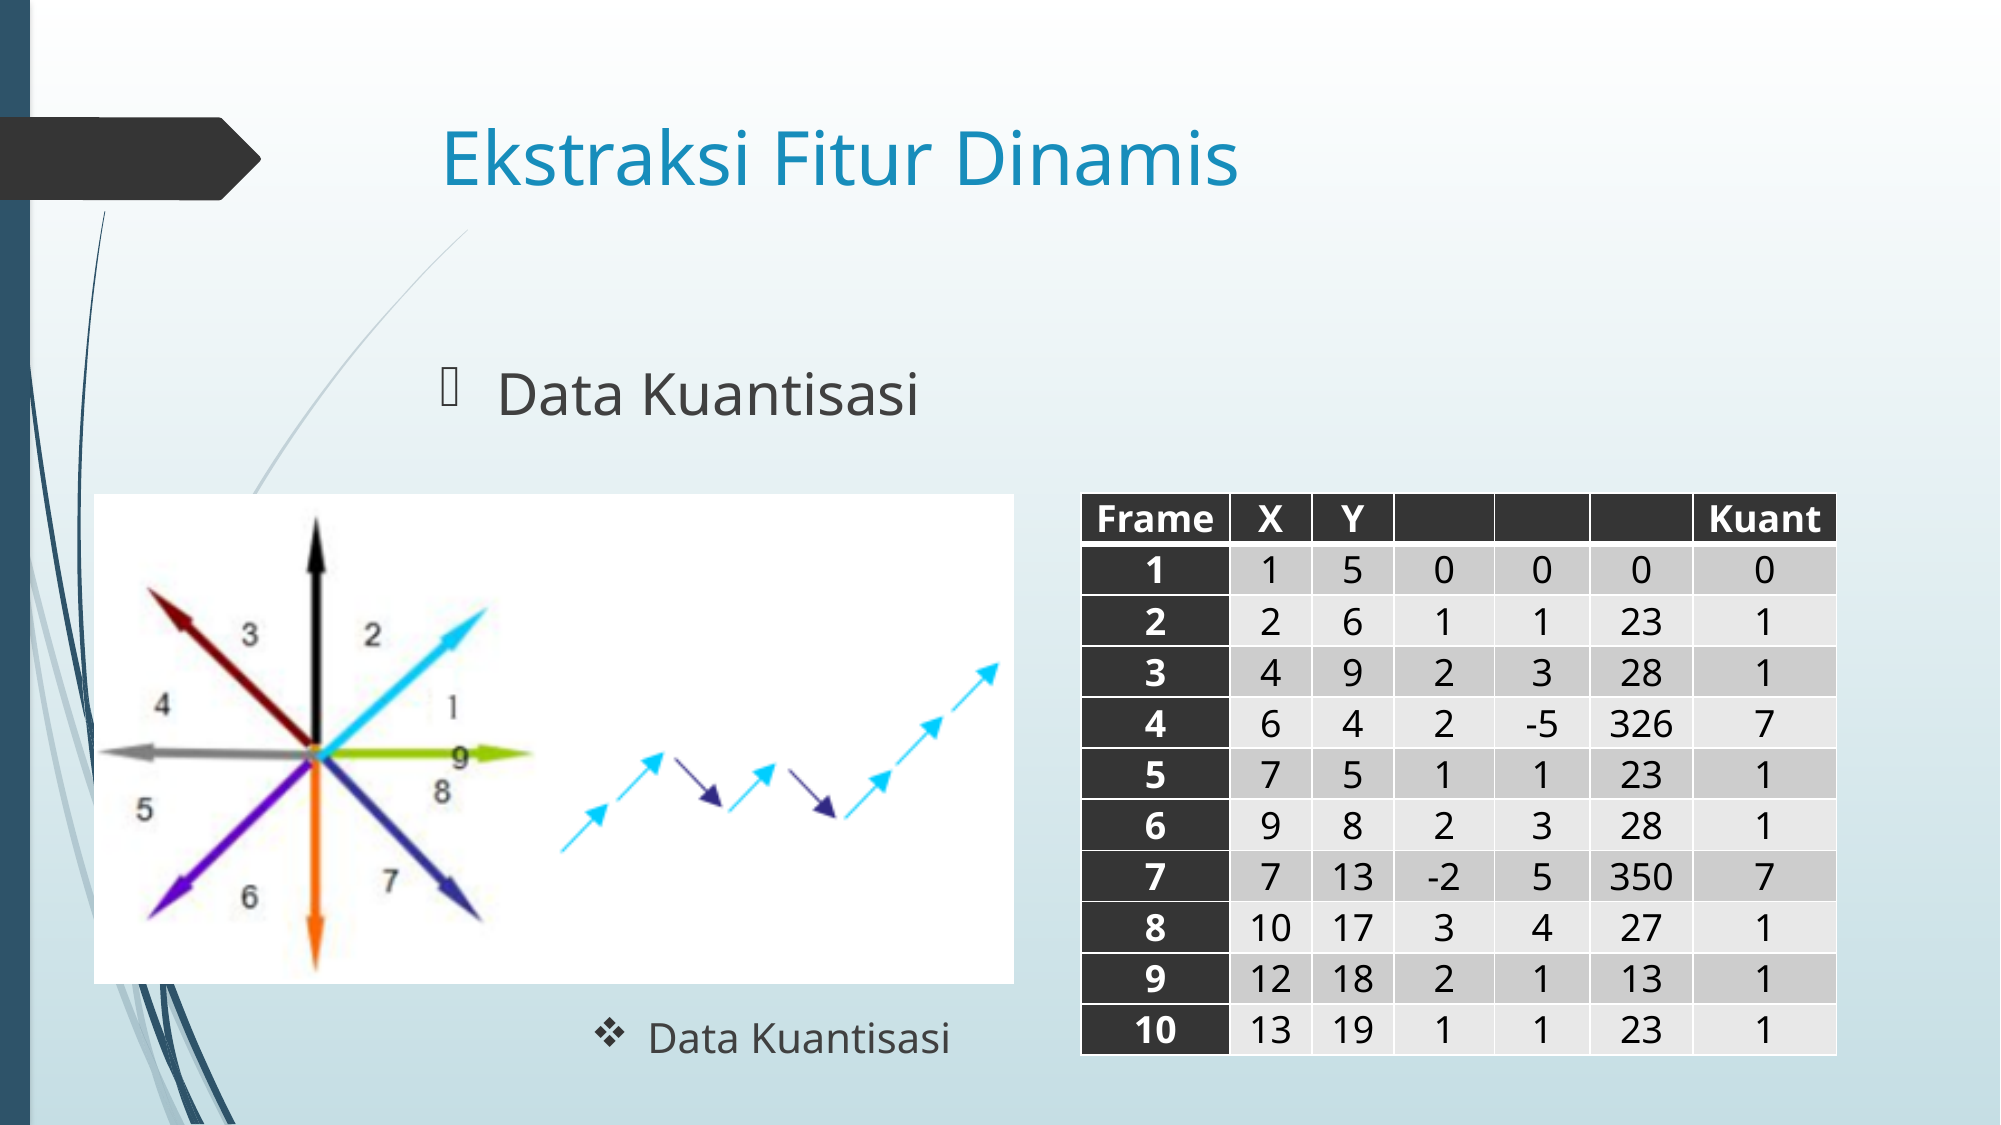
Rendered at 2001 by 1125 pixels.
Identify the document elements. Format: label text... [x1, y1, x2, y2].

title Ekstraksi Fitur Dinamis [425, 102, 1888, 313]
list Data Kuantisasi [424, 350, 1888, 970]
picture [94, 494, 1014, 984]
text_box Data Kuantisasi [576, 1001, 1440, 1113]
